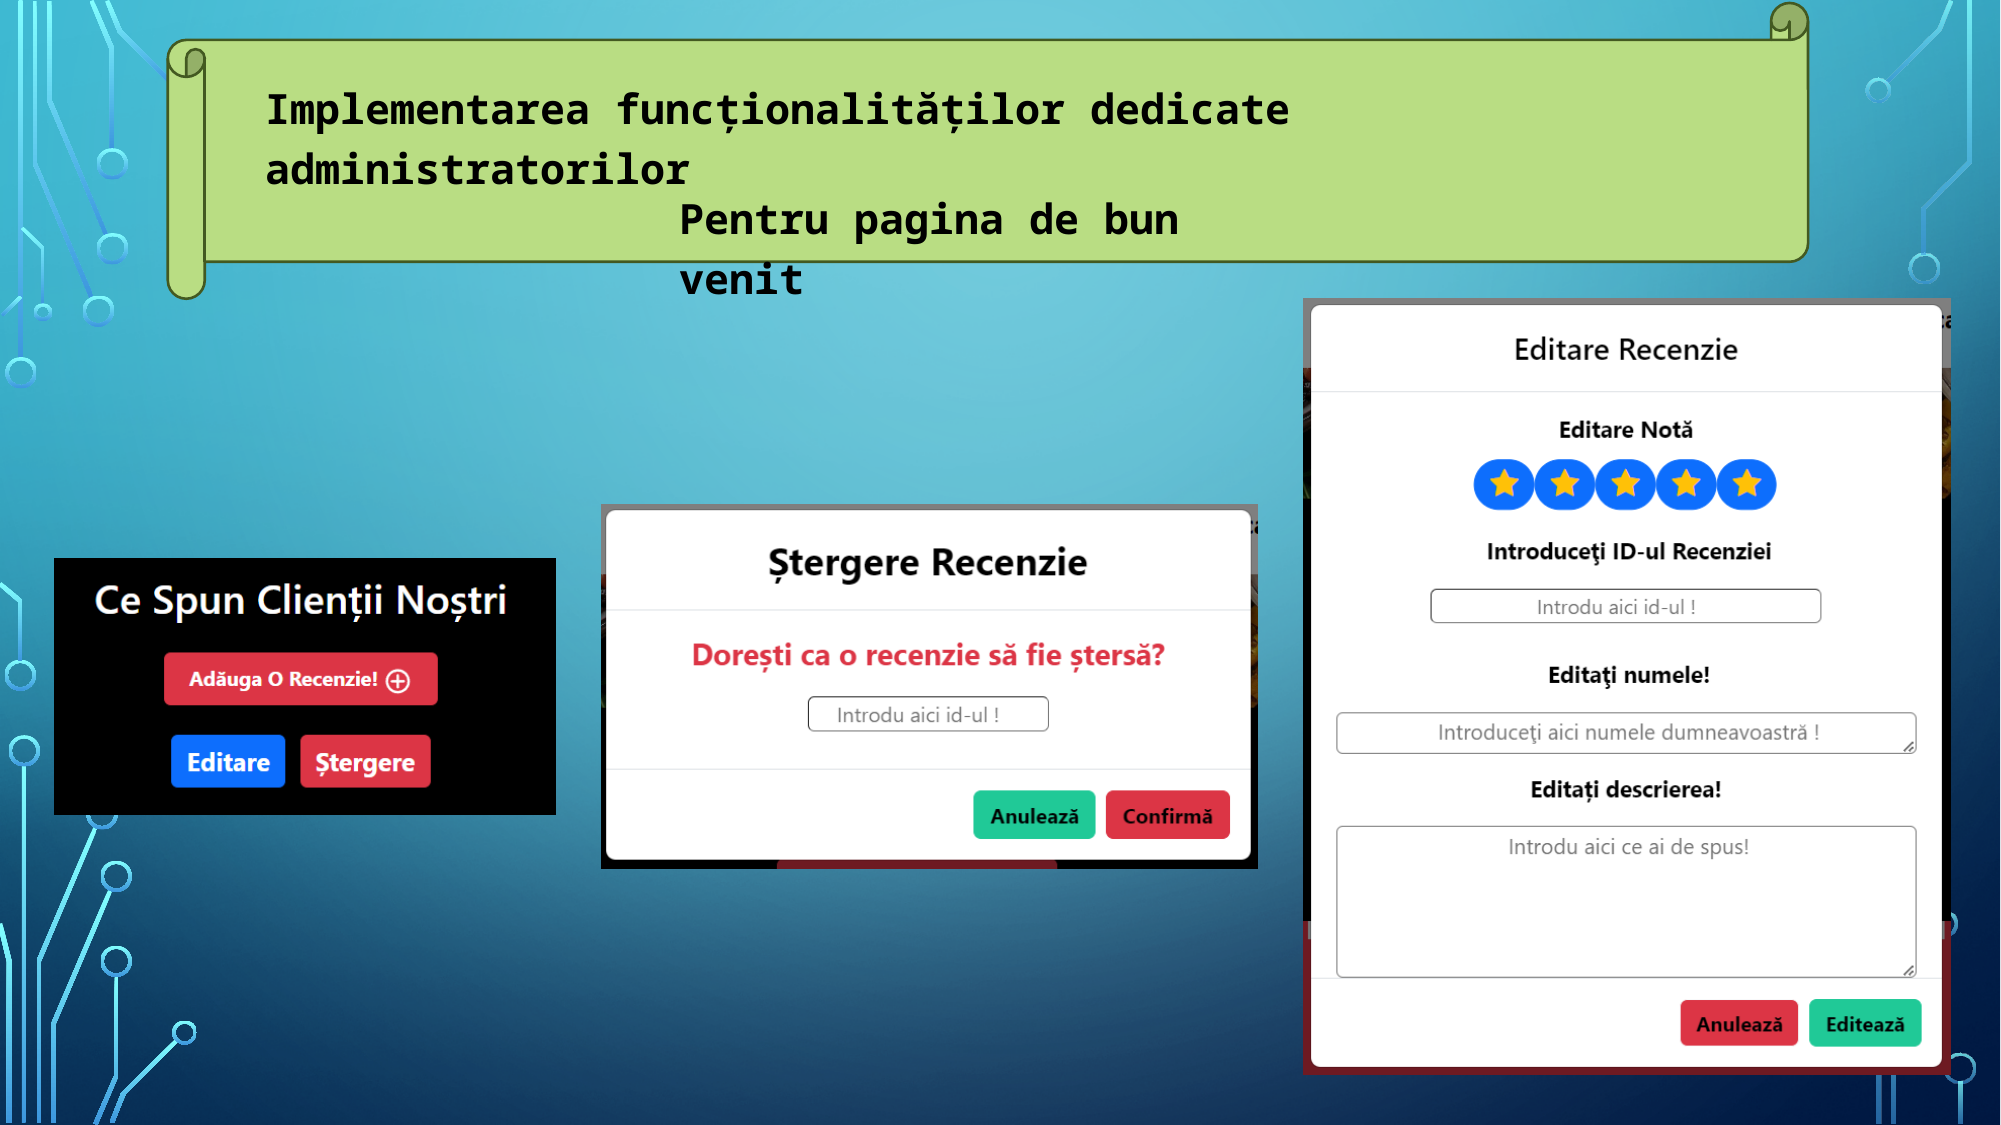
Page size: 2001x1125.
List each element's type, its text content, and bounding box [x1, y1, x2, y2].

text_box [166, 1, 1810, 301]
picture [1303, 298, 1951, 1075]
text_box Pentru pagina de bun venit [664, 174, 1336, 256]
picture [53, 558, 557, 815]
list Implementarea funcționalităților dedicate administratorilor [250, 65, 1726, 147]
picture [601, 503, 1258, 870]
